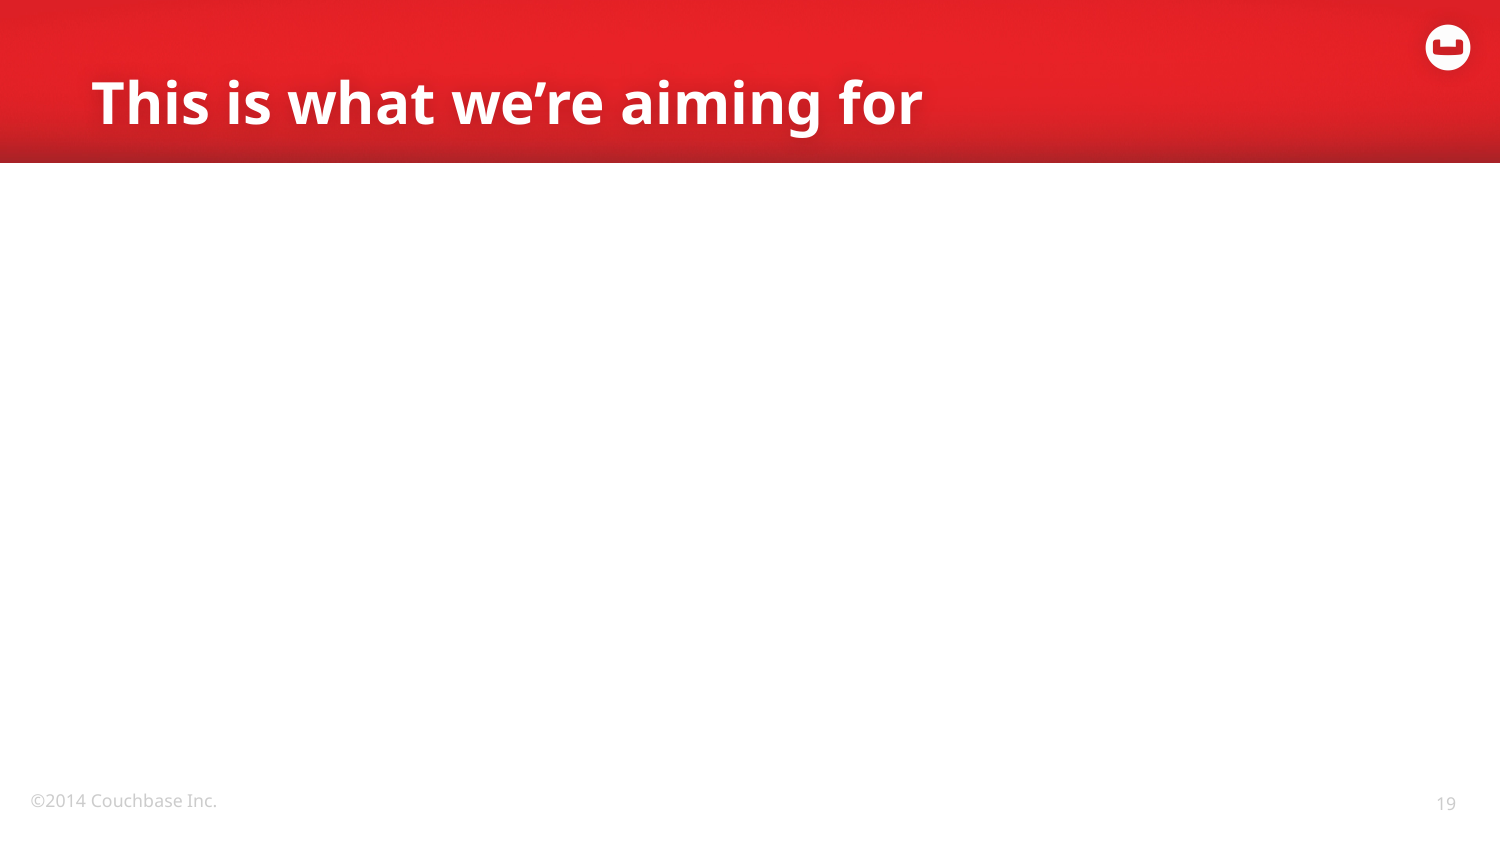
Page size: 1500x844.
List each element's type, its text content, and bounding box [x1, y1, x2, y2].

title This is what we’re aiming for [76, 3, 1389, 144]
picture [0, 0, 1500, 163]
slide_number 19 [1350, 782, 1472, 827]
